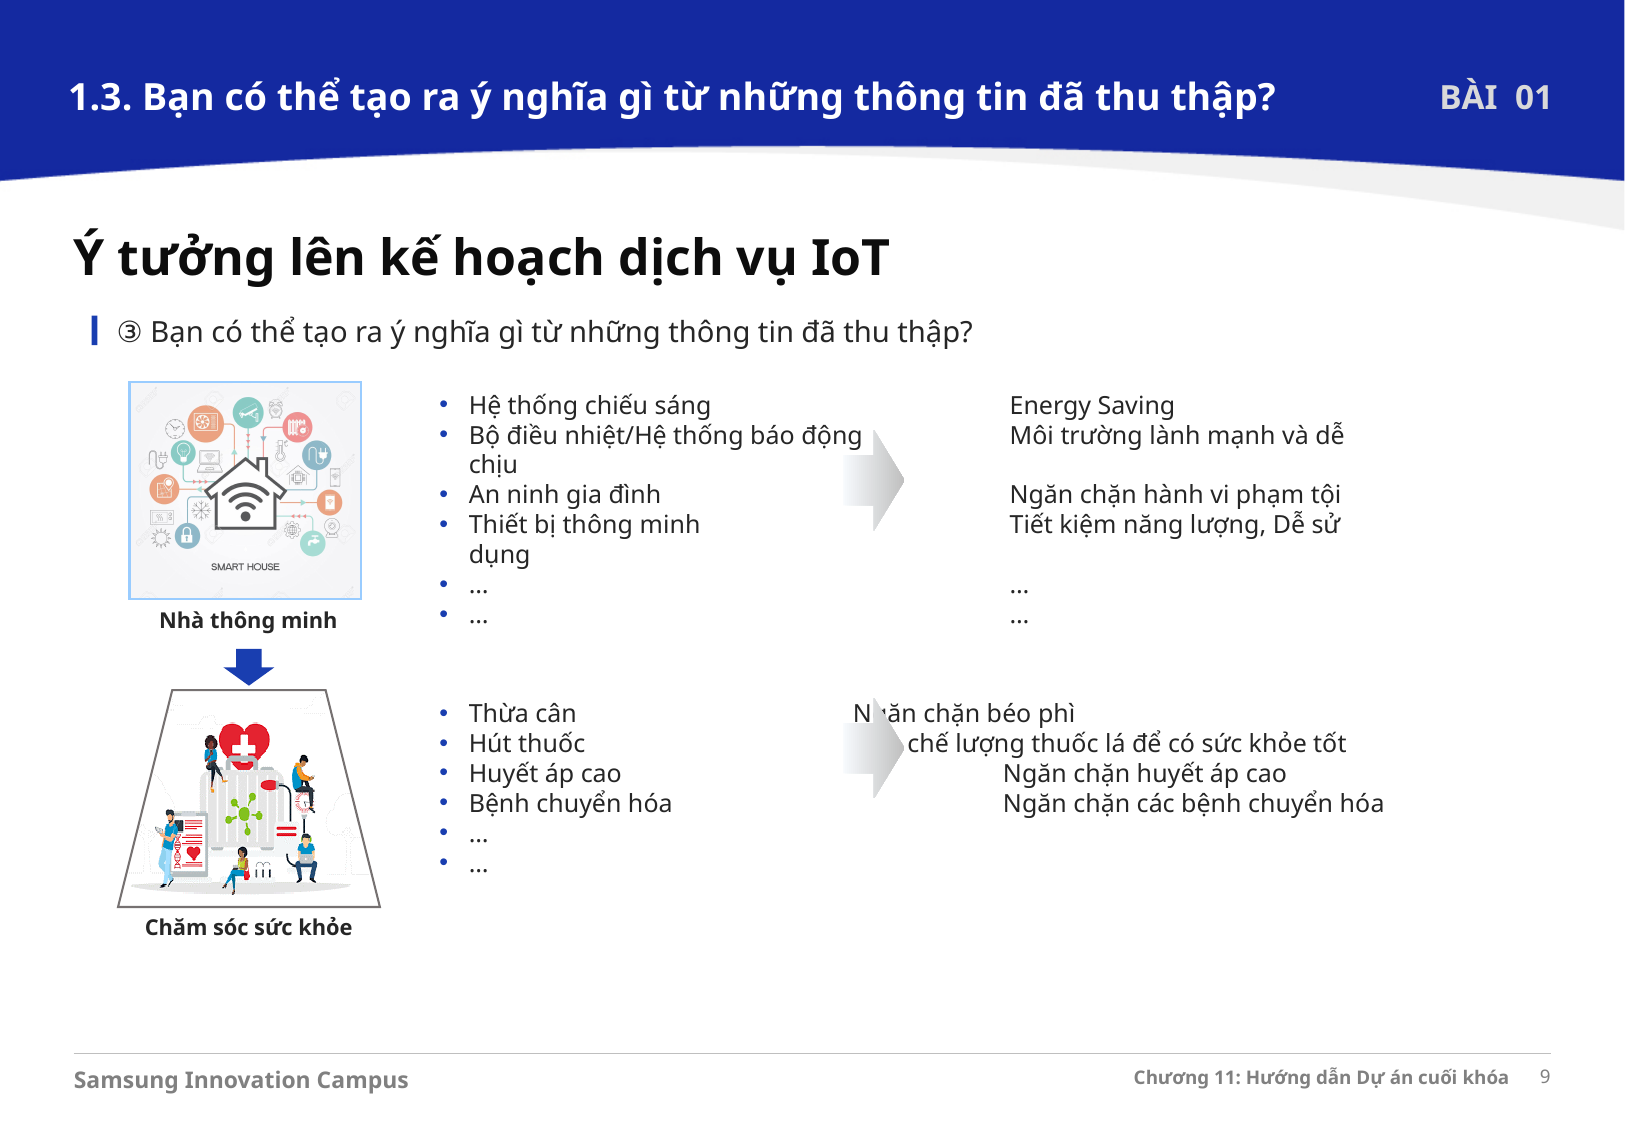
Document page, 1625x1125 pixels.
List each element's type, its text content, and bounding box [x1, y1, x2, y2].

picture [0, 0, 1625, 1125]
text_box Hệ thống chiếu sáng Energy Saving Bộ điều nhiệt/Hệ thống báo động Môi trường lành mạnh và dễ chịu An ninh gia đình Ngăn chặn hành vi phạm tội Thiết bị thông minh Tiết kiệm năng lượng, Dễ sử dụng … … … … [395, 381, 1363, 637]
text_box [842, 426, 906, 535]
text_box [842, 694, 906, 803]
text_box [68, 73, 1554, 119]
text_box Ý tưởng lên kế hoạch dịch vụ IoT [73, 224, 1552, 287]
text_box Thừa cân Ngăn chặn béo phì Hút thuốc Hạn chế lượng thuốc lá để có sức khỏe tốt Huyết áp cao Ngăn chặn huyết áp cao Bệnh chuyển hóa Ngăn chặn các bệnh chuyển hóa … … [395, 690, 1513, 885]
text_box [118, 381, 380, 940]
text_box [91, 313, 1533, 349]
